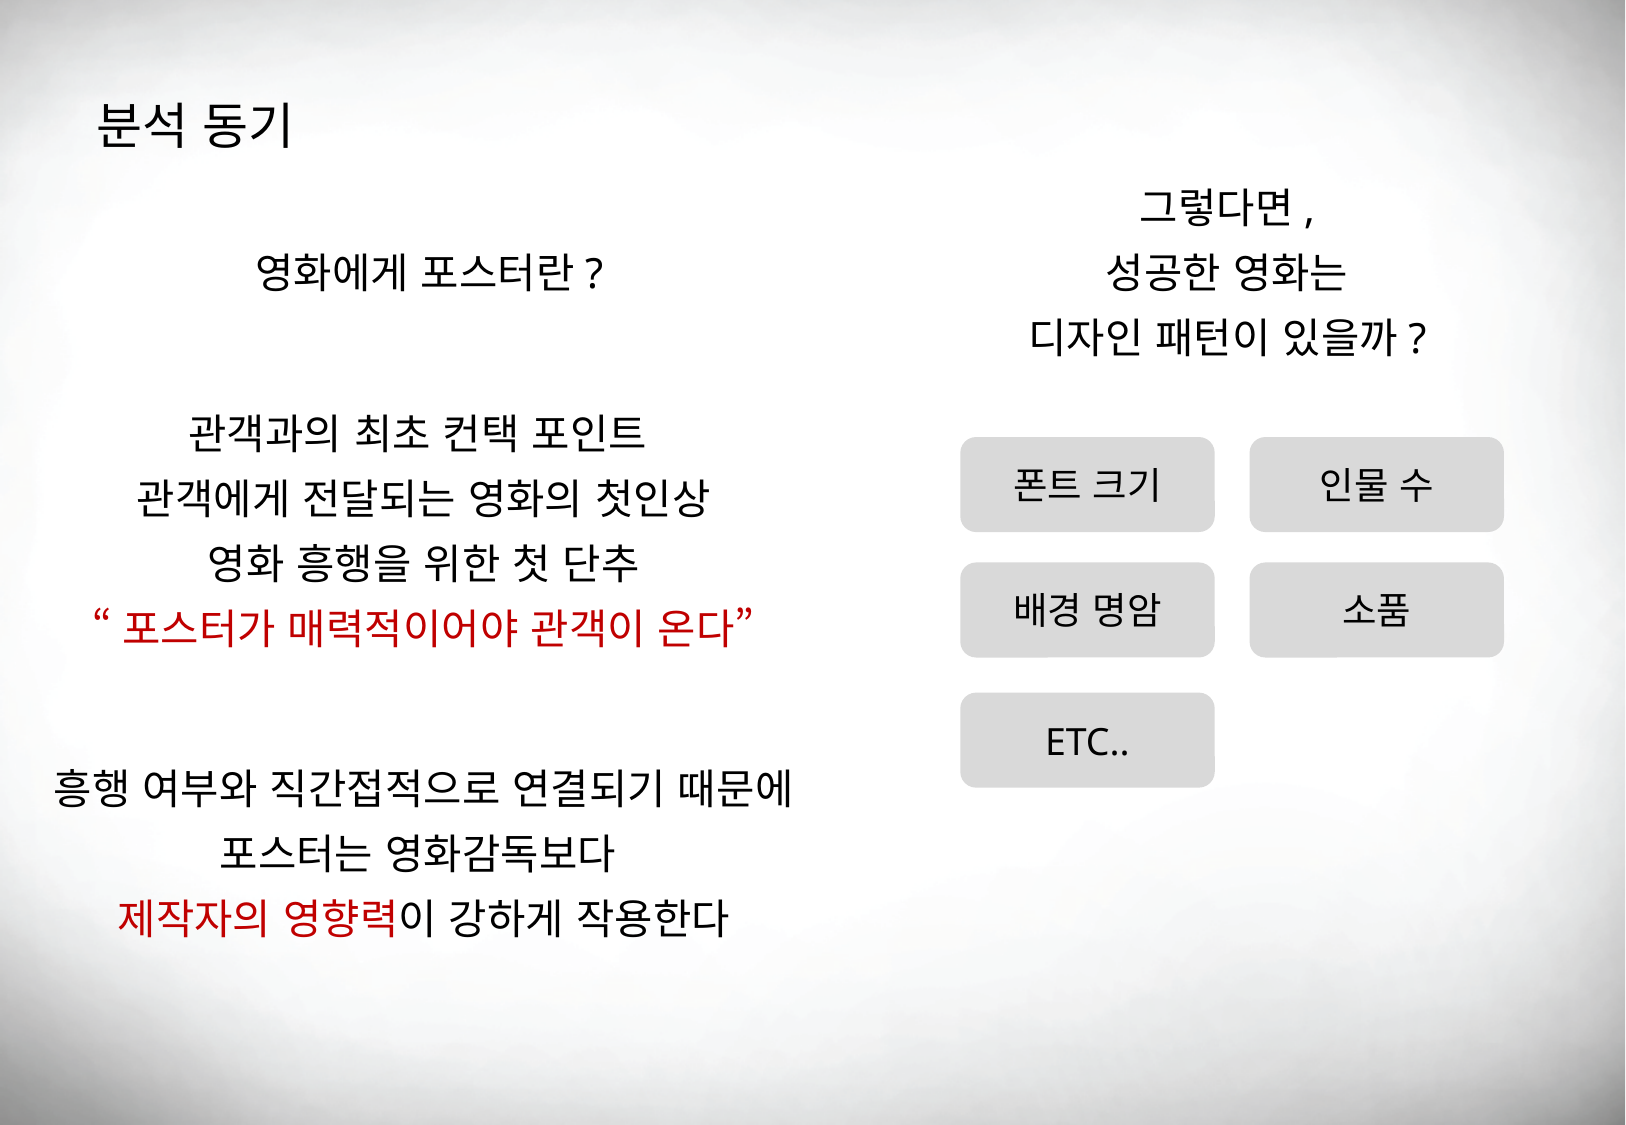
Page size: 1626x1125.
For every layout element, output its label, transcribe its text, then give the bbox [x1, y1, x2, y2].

text_box 흥행 여부와 직간접적으로 연결되기 때문에 포스터는 영화감독보다 제작자의 영향력이 강하게 작용한다 [38, 740, 809, 950]
text_box 폰트 크기 [959, 435, 1216, 534]
text_box 영화에게 포스터란? [240, 224, 618, 305]
text_box 그렇다면, 성공한 영화는 디자인 패턴이 있을까? [1013, 158, 1442, 369]
text_box 분석 동기 [81, 69, 324, 162]
text_box 인물 수 [1248, 435, 1506, 534]
text_box ETC.. [959, 691, 1216, 789]
text_box 관객과의 최초 컨택 포인트 관객에게 전달되는 영화의 첫인상 영화 흥행을 위한 첫 단추 “포스터가 매력적이어야 관객이 온다” [77, 385, 770, 661]
text_box 소품 [1248, 561, 1506, 659]
picture [0, 0, 1626, 1125]
text_box 배경 명암 [959, 561, 1216, 659]
